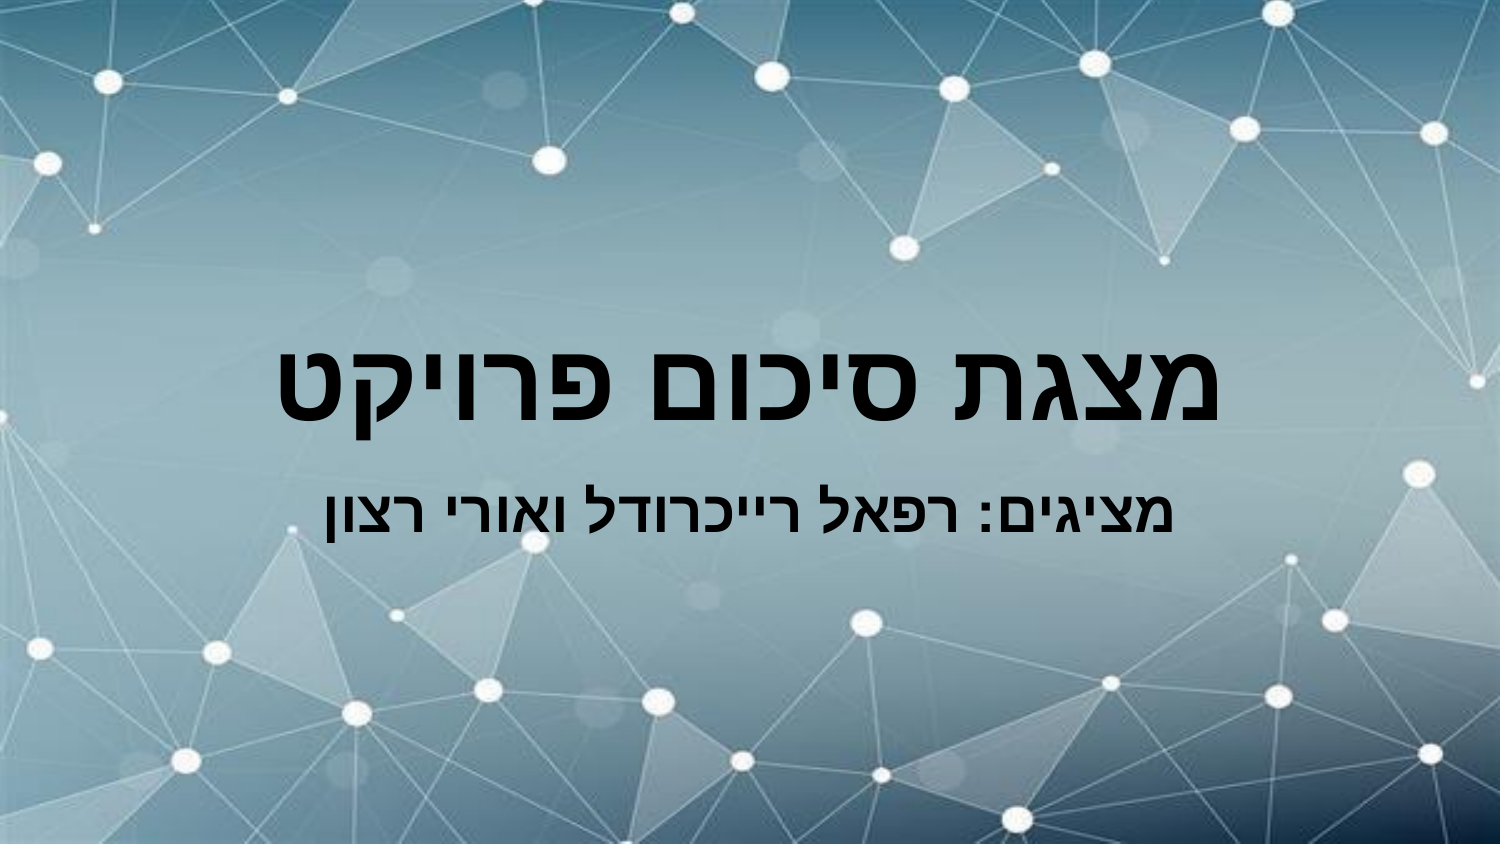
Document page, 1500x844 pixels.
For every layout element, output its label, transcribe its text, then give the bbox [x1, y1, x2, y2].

title מצגת סיכום פרויקט [51, 122, 1449, 459]
subtitle מציגים: רפאל רייכרודל ואורי רצון [51, 464, 1449, 595]
picture [0, 0, 1500, 844]
